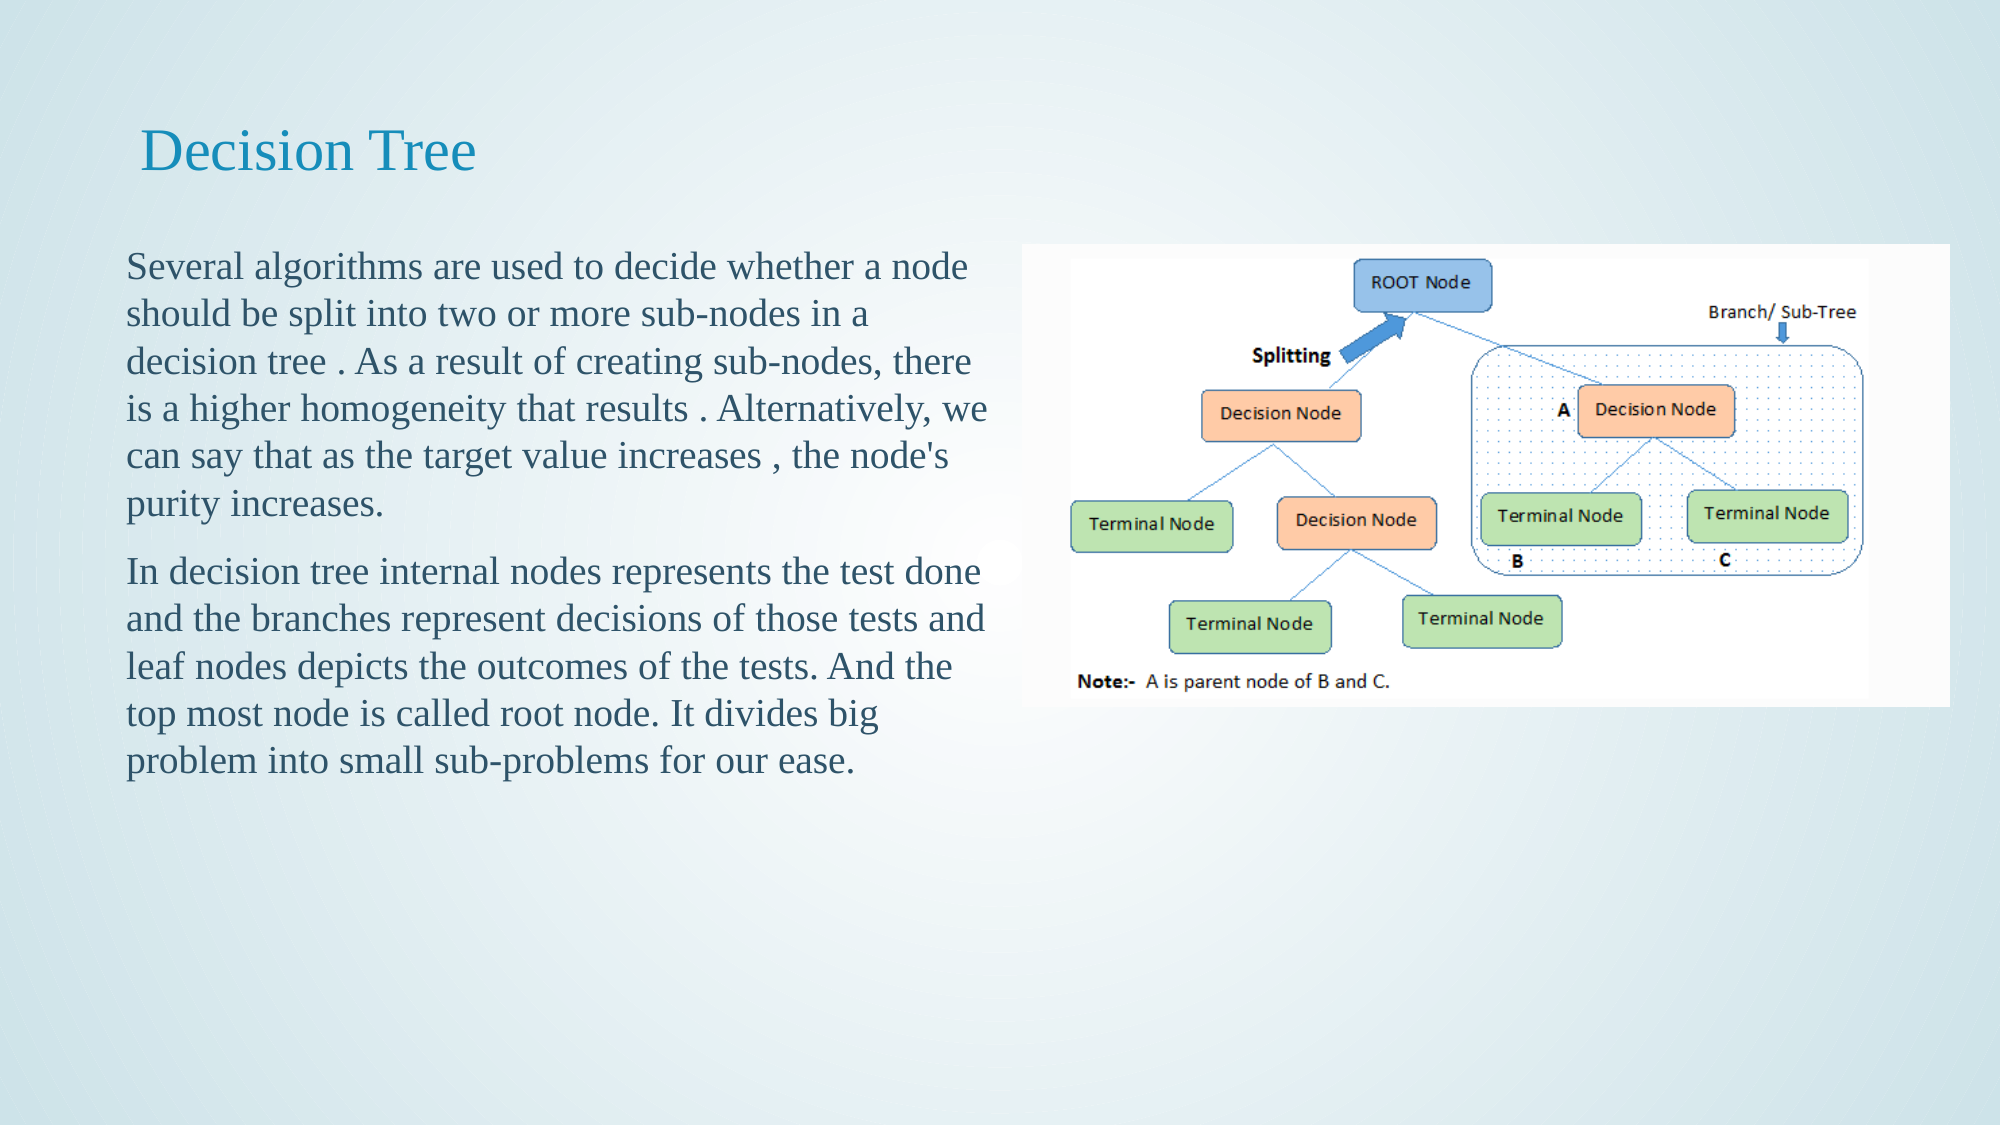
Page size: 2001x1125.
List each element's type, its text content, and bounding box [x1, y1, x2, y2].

title Decision Tree [125, 102, 1588, 242]
picture [1021, 243, 1951, 707]
list Several algorithms are used to decide whether a node should be split into two or more sub-nodes in a decision tree . As a result of creating sub-nodes, there is a higher homogeneity that results . Alternatively, we can say that as the target value increases , the node's purity increases. In decision tree internal nodes represents the test done and the branches represent decisions of those tests and leaf nodes depicts the outcomes of the tests. And the top most node is called root node. It divides big problem into small sub-problems for our ease. [111, 232, 1022, 869]
